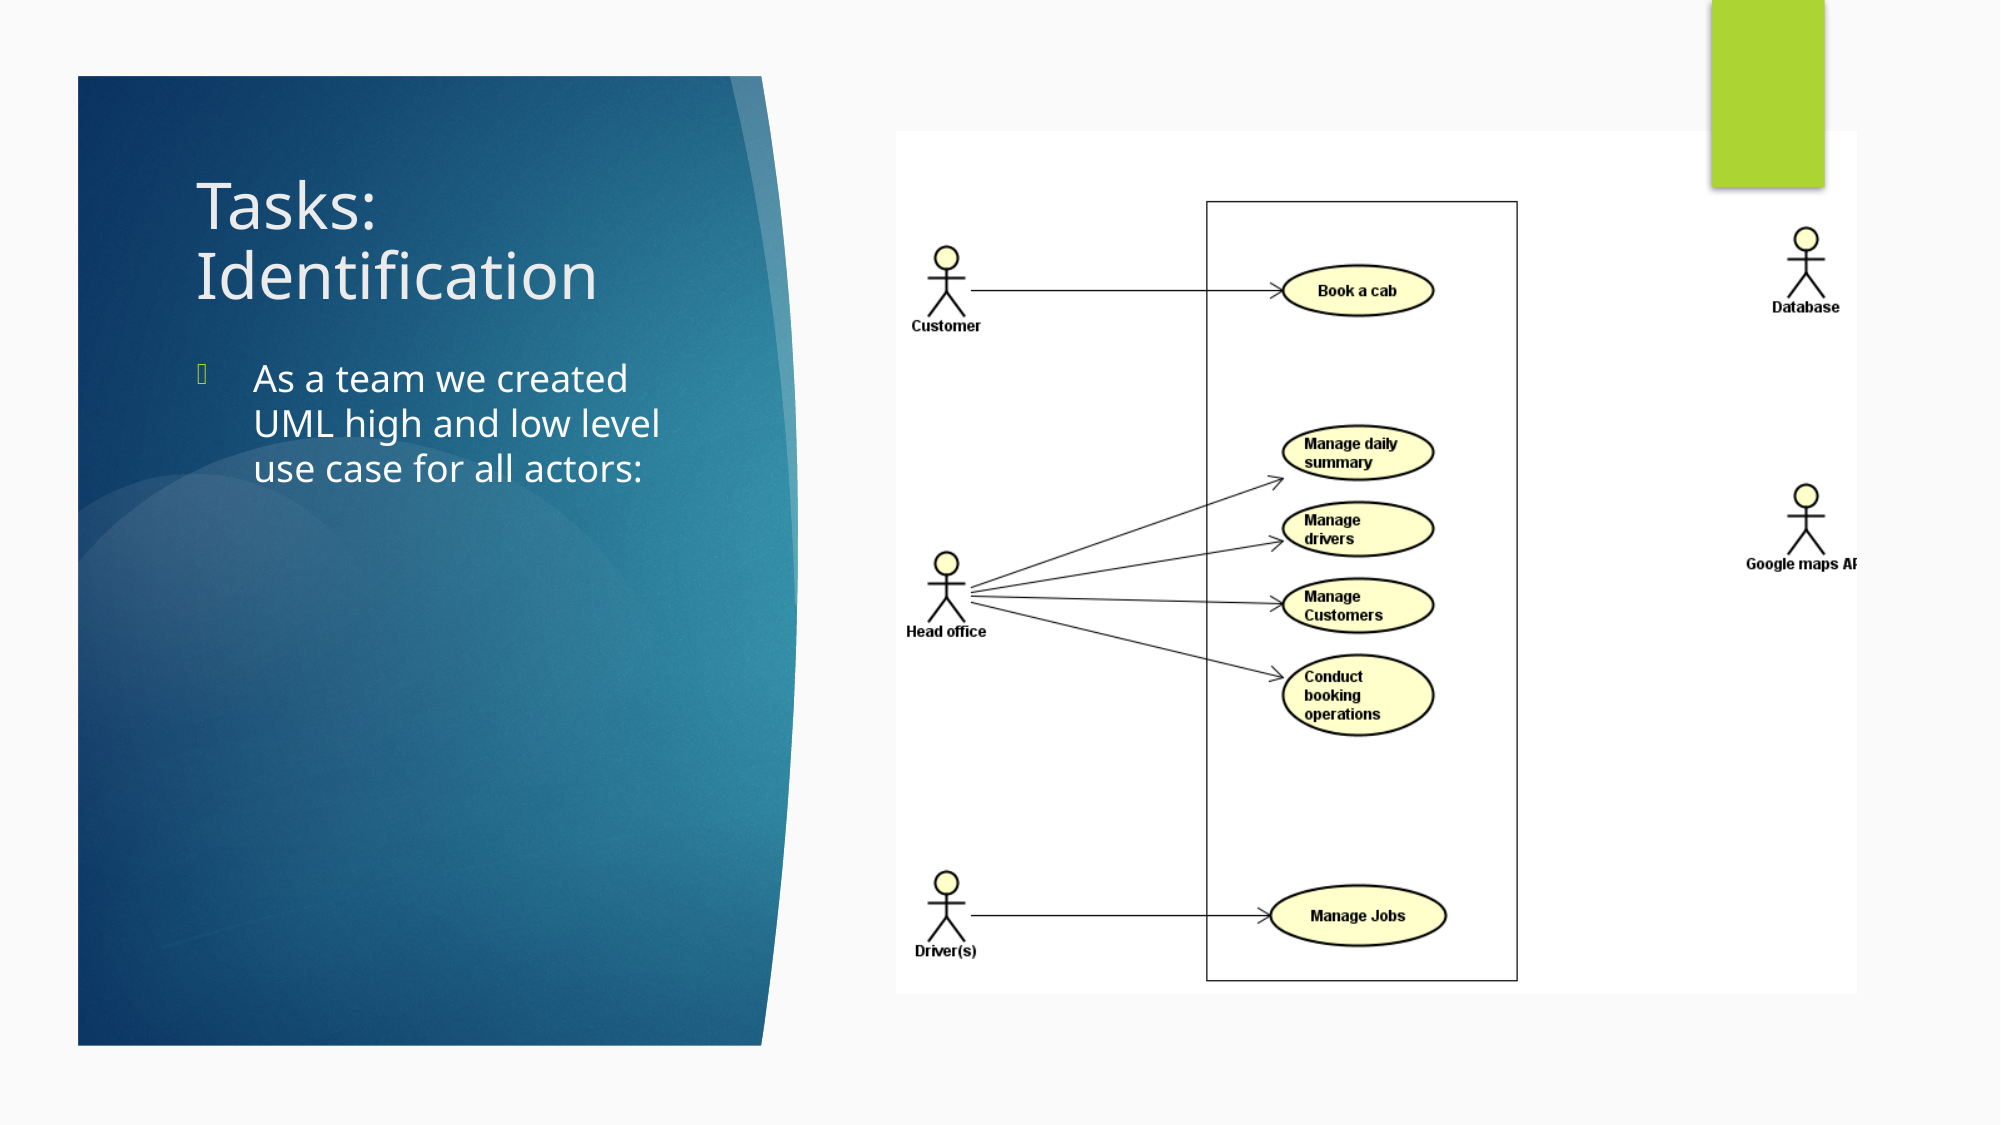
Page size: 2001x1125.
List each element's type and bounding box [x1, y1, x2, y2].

picture [896, 131, 1857, 994]
text_box [0, 0, 2000, 1125]
